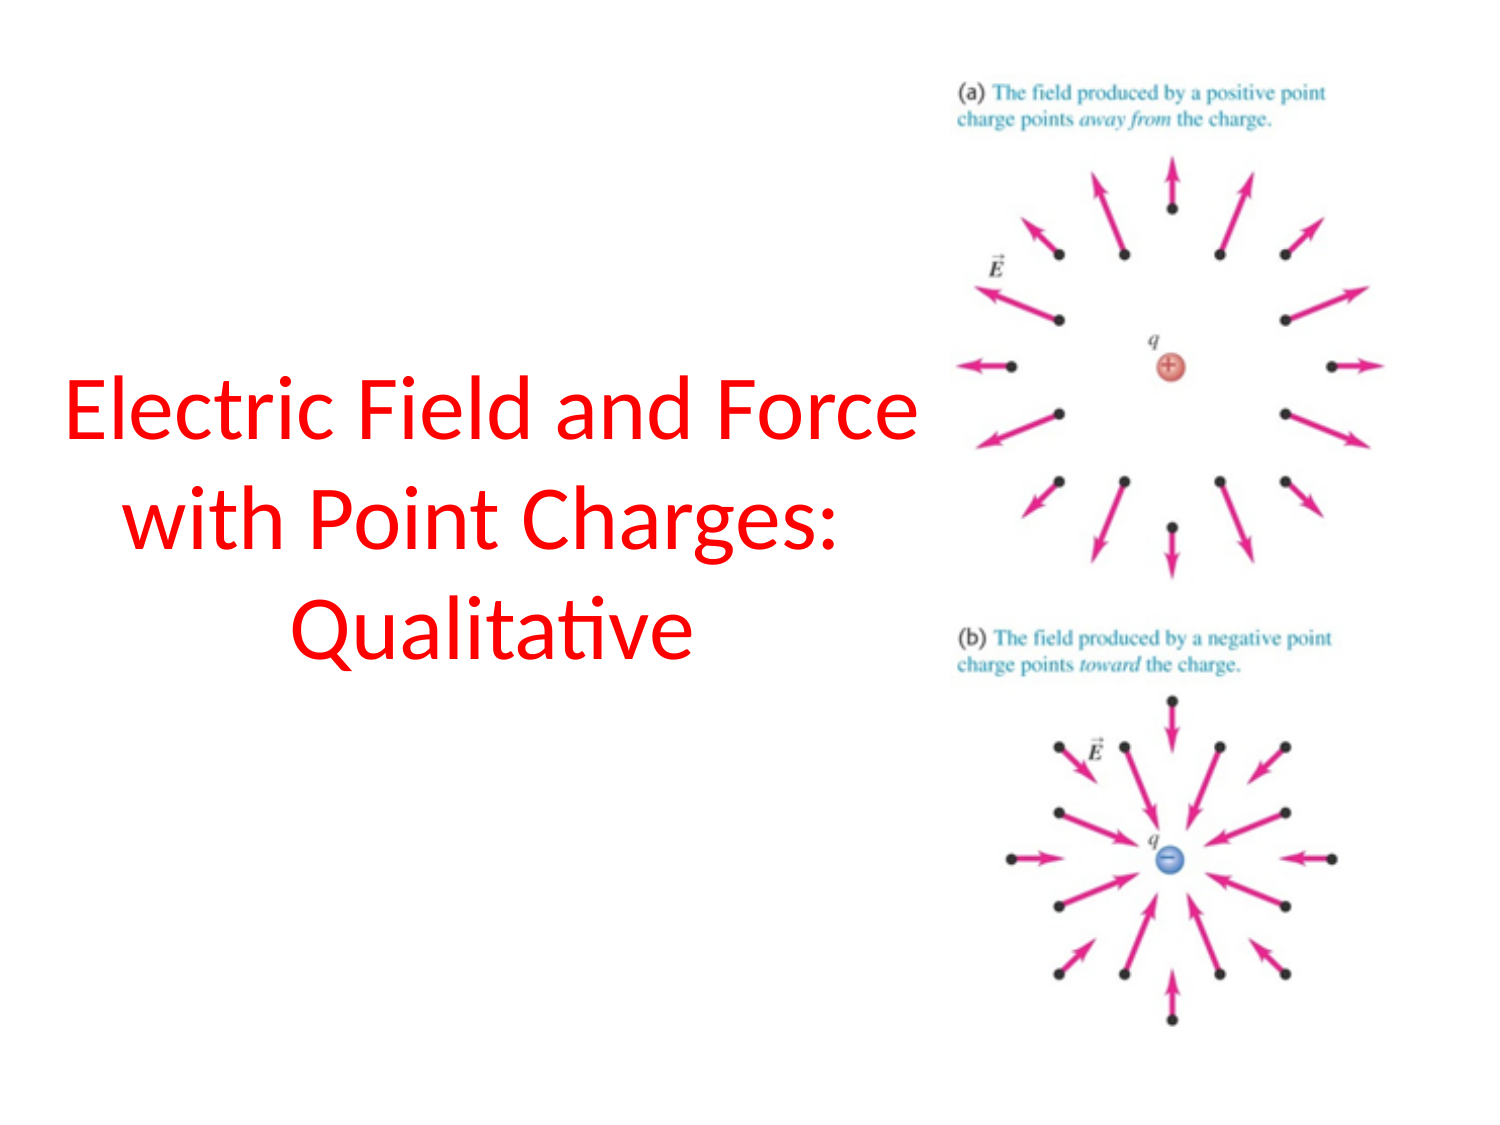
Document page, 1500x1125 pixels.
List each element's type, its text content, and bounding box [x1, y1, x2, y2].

title Electric Field and Force with Point Charges: Qualitative [37, 224, 945, 800]
picture [950, 74, 1394, 1035]
